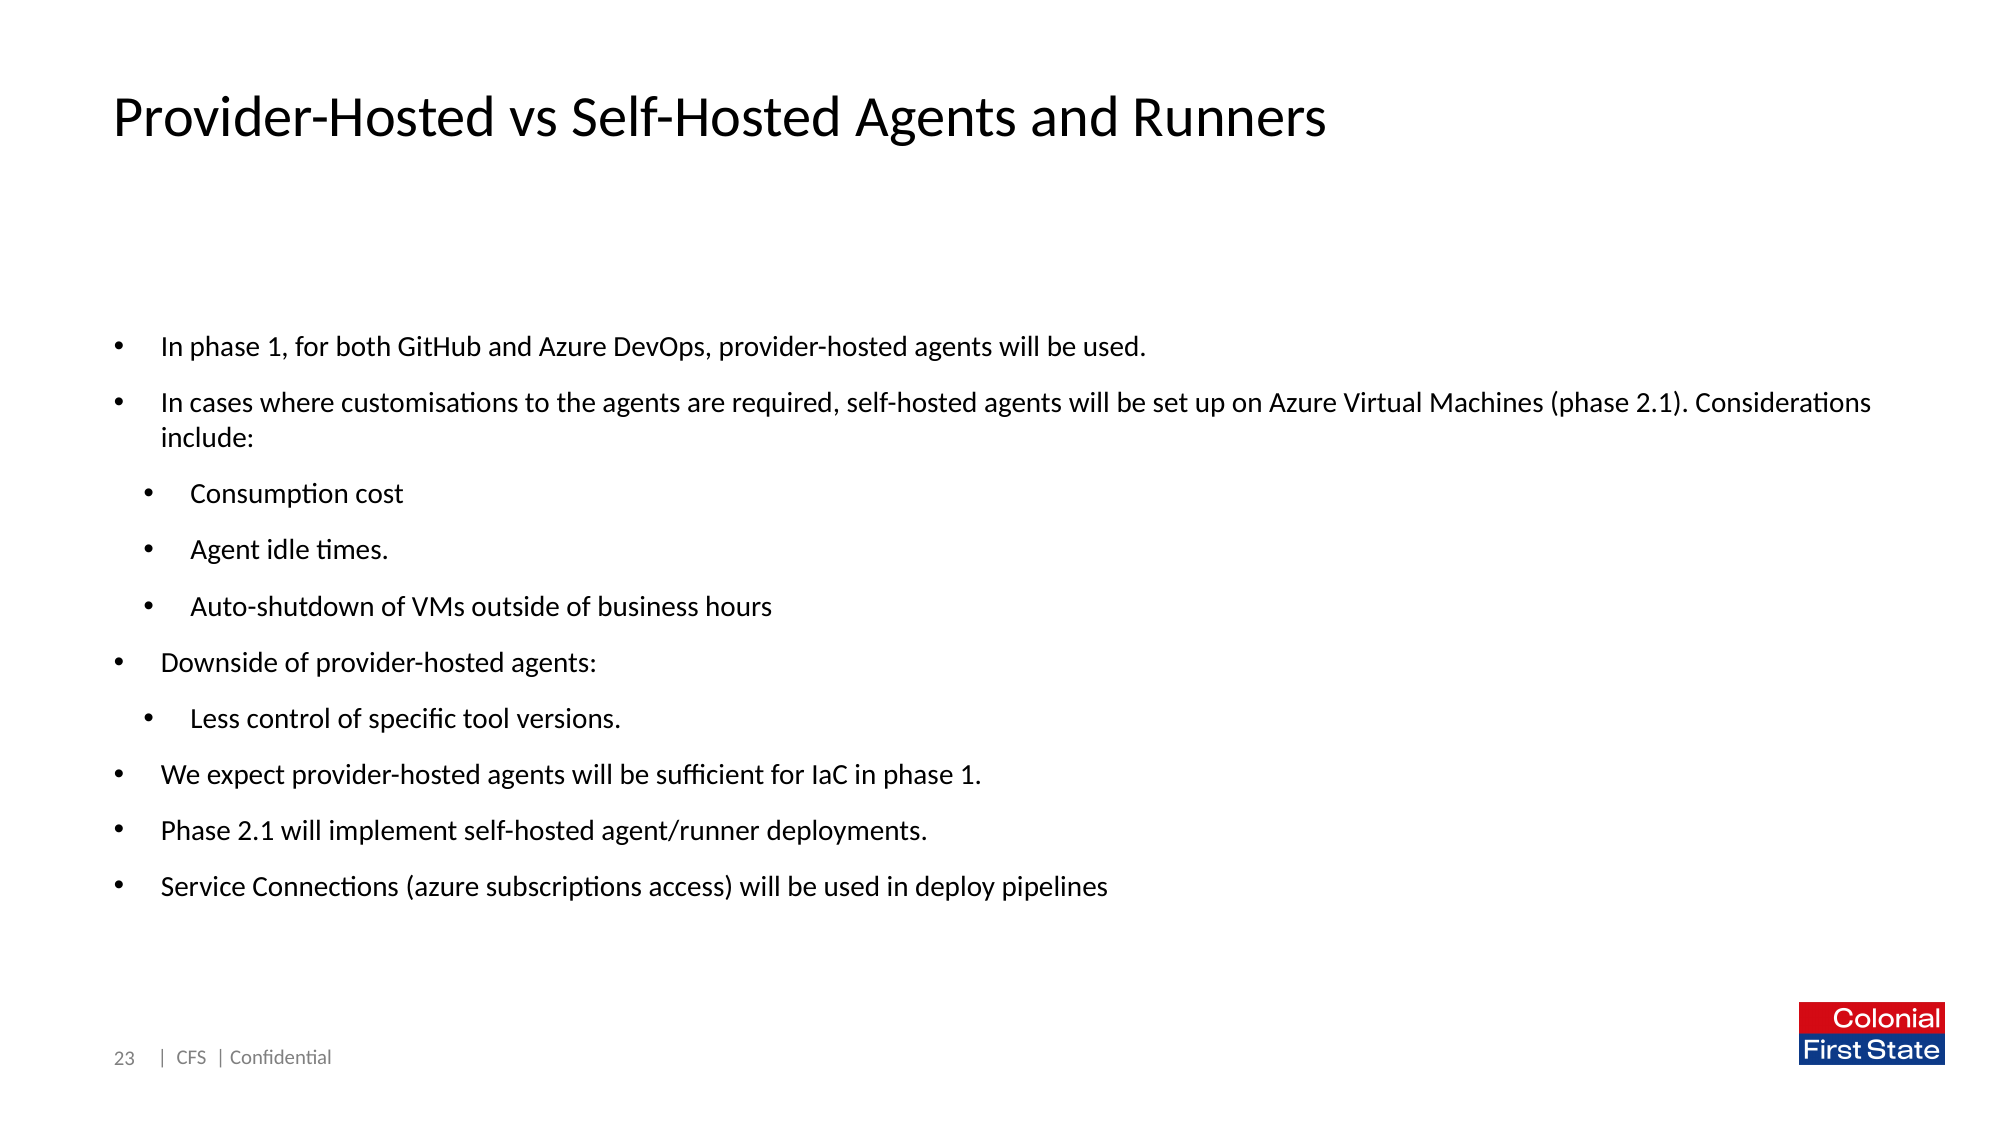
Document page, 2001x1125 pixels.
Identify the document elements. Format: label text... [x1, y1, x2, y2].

list In phase 1, for both GitHub and Azure DevOps, provider-hosted agents will be used. In cases where customisations to the agents are required, self-hosted agents will be set up on Azure Virtual Machines (phase 2.1). Considerations include: Consumption cost Agent idle times. Auto-shutdown of VMs outside of business hours Downside of provider-hosted agents: Less control of specific tool versions. We expect provider-hosted agents will be sufficient for IaC in phase 1. Phase 2.1 will implement self-hosted agent/runner deployments. Service Connections (azure subscriptions access) will be used in deploy pipelines [114, 327, 1886, 1022]
slide_number 23 [114, 1022, 160, 1070]
picture [1799, 1002, 1945, 1065]
title Provider-Hosted vs Self-Hosted Agents and Runners [114, 90, 1886, 215]
